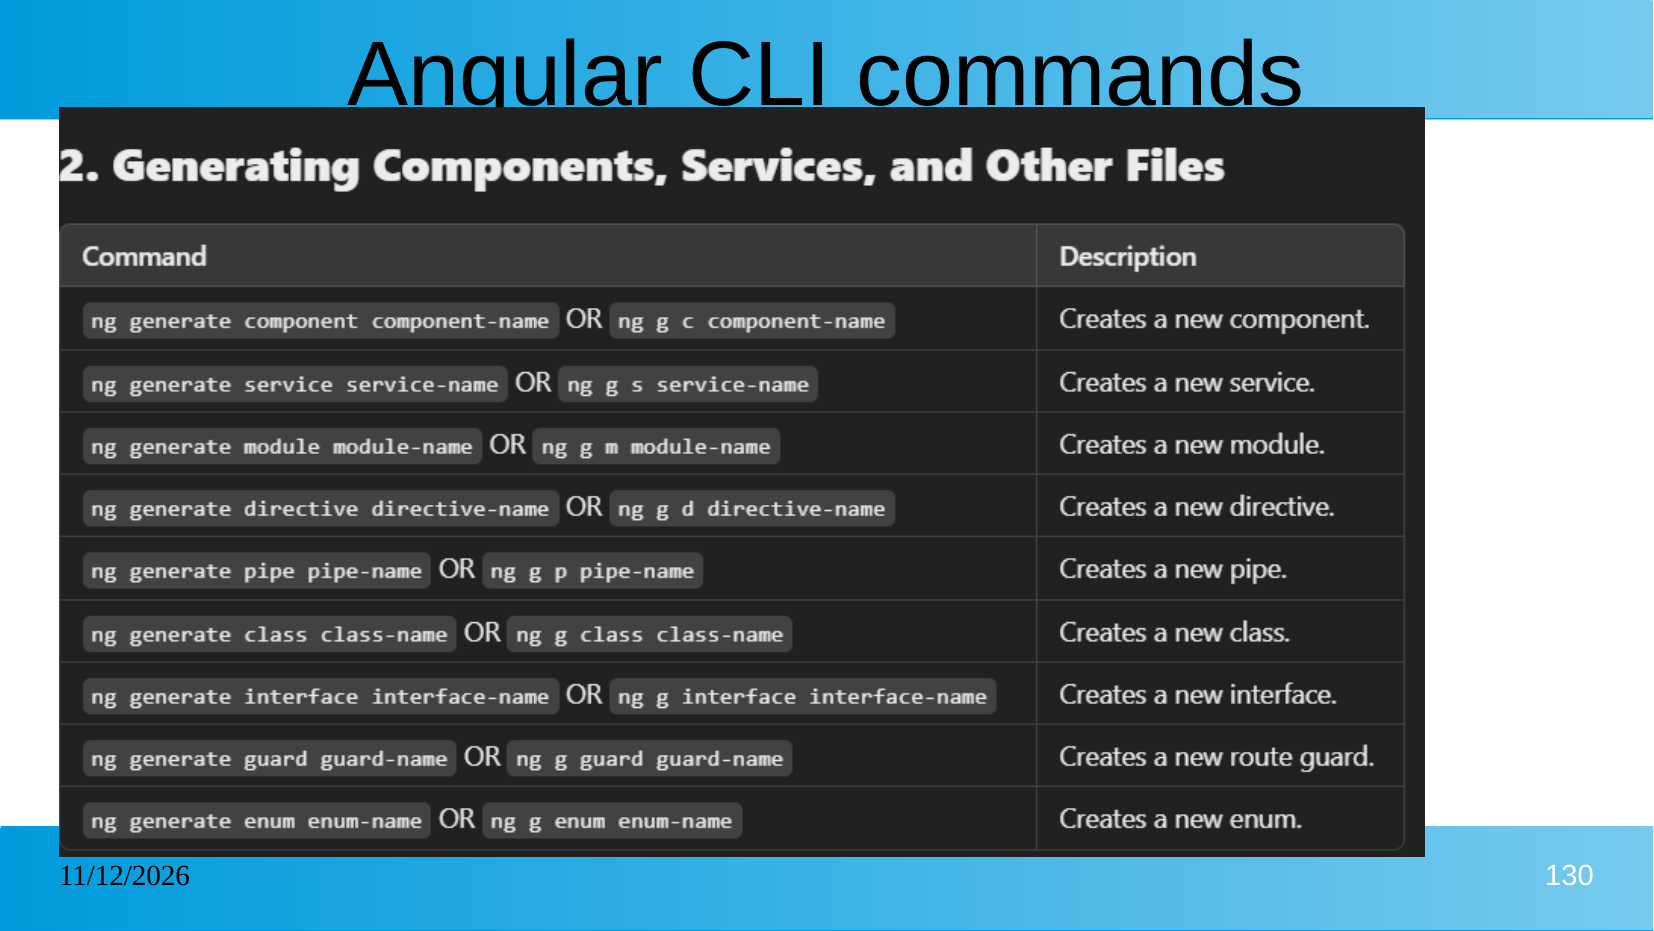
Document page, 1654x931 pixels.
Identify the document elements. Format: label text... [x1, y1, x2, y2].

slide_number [59, 865, 443, 915]
slide_number 130 [1210, 856, 1594, 915]
title Angular CLI commands [59, 29, 1594, 108]
picture [58, 107, 1426, 857]
